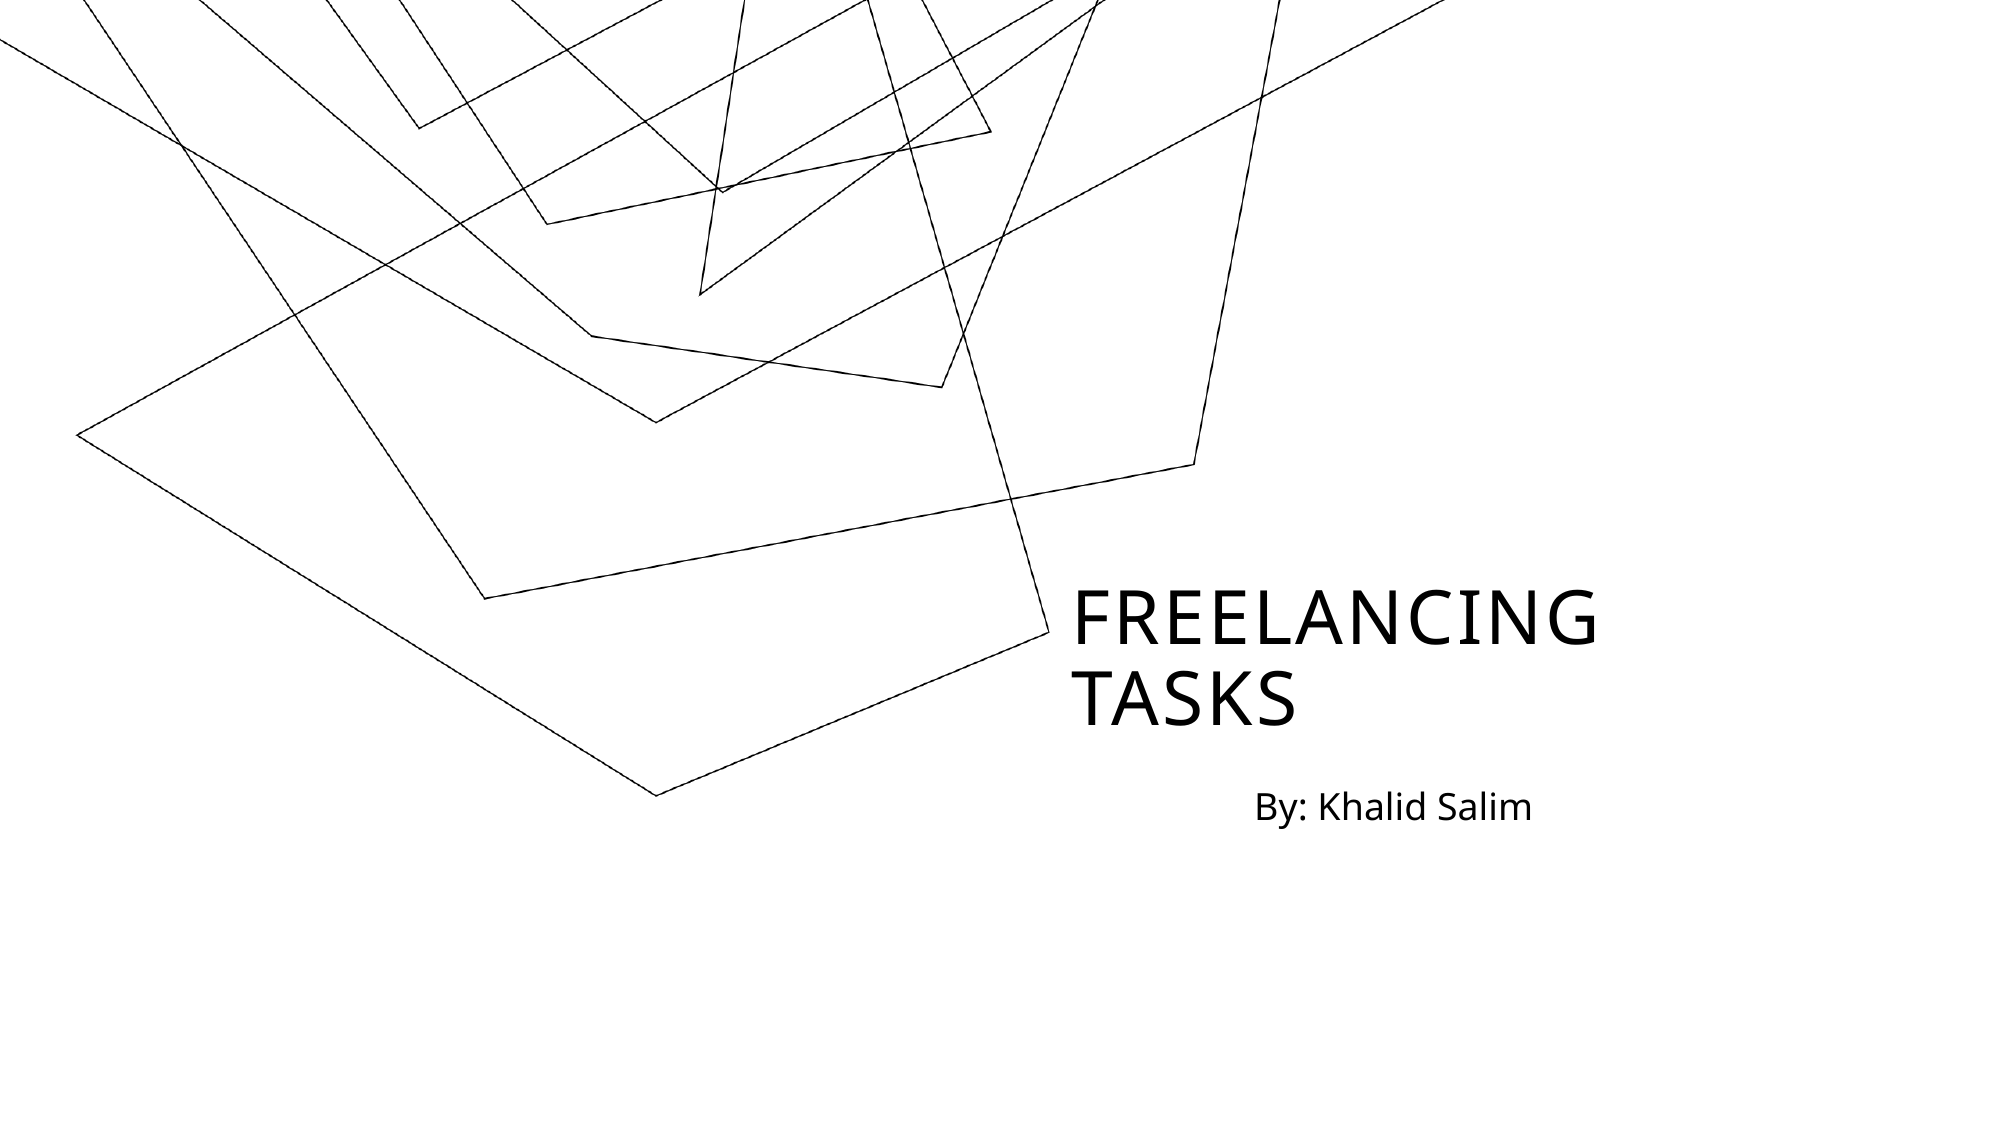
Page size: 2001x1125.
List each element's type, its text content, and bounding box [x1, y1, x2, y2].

text_box By: Khalid Salim [1239, 775, 1621, 836]
picture [0, 0, 1557, 830]
title Freelancing tasks [1056, 546, 1868, 776]
